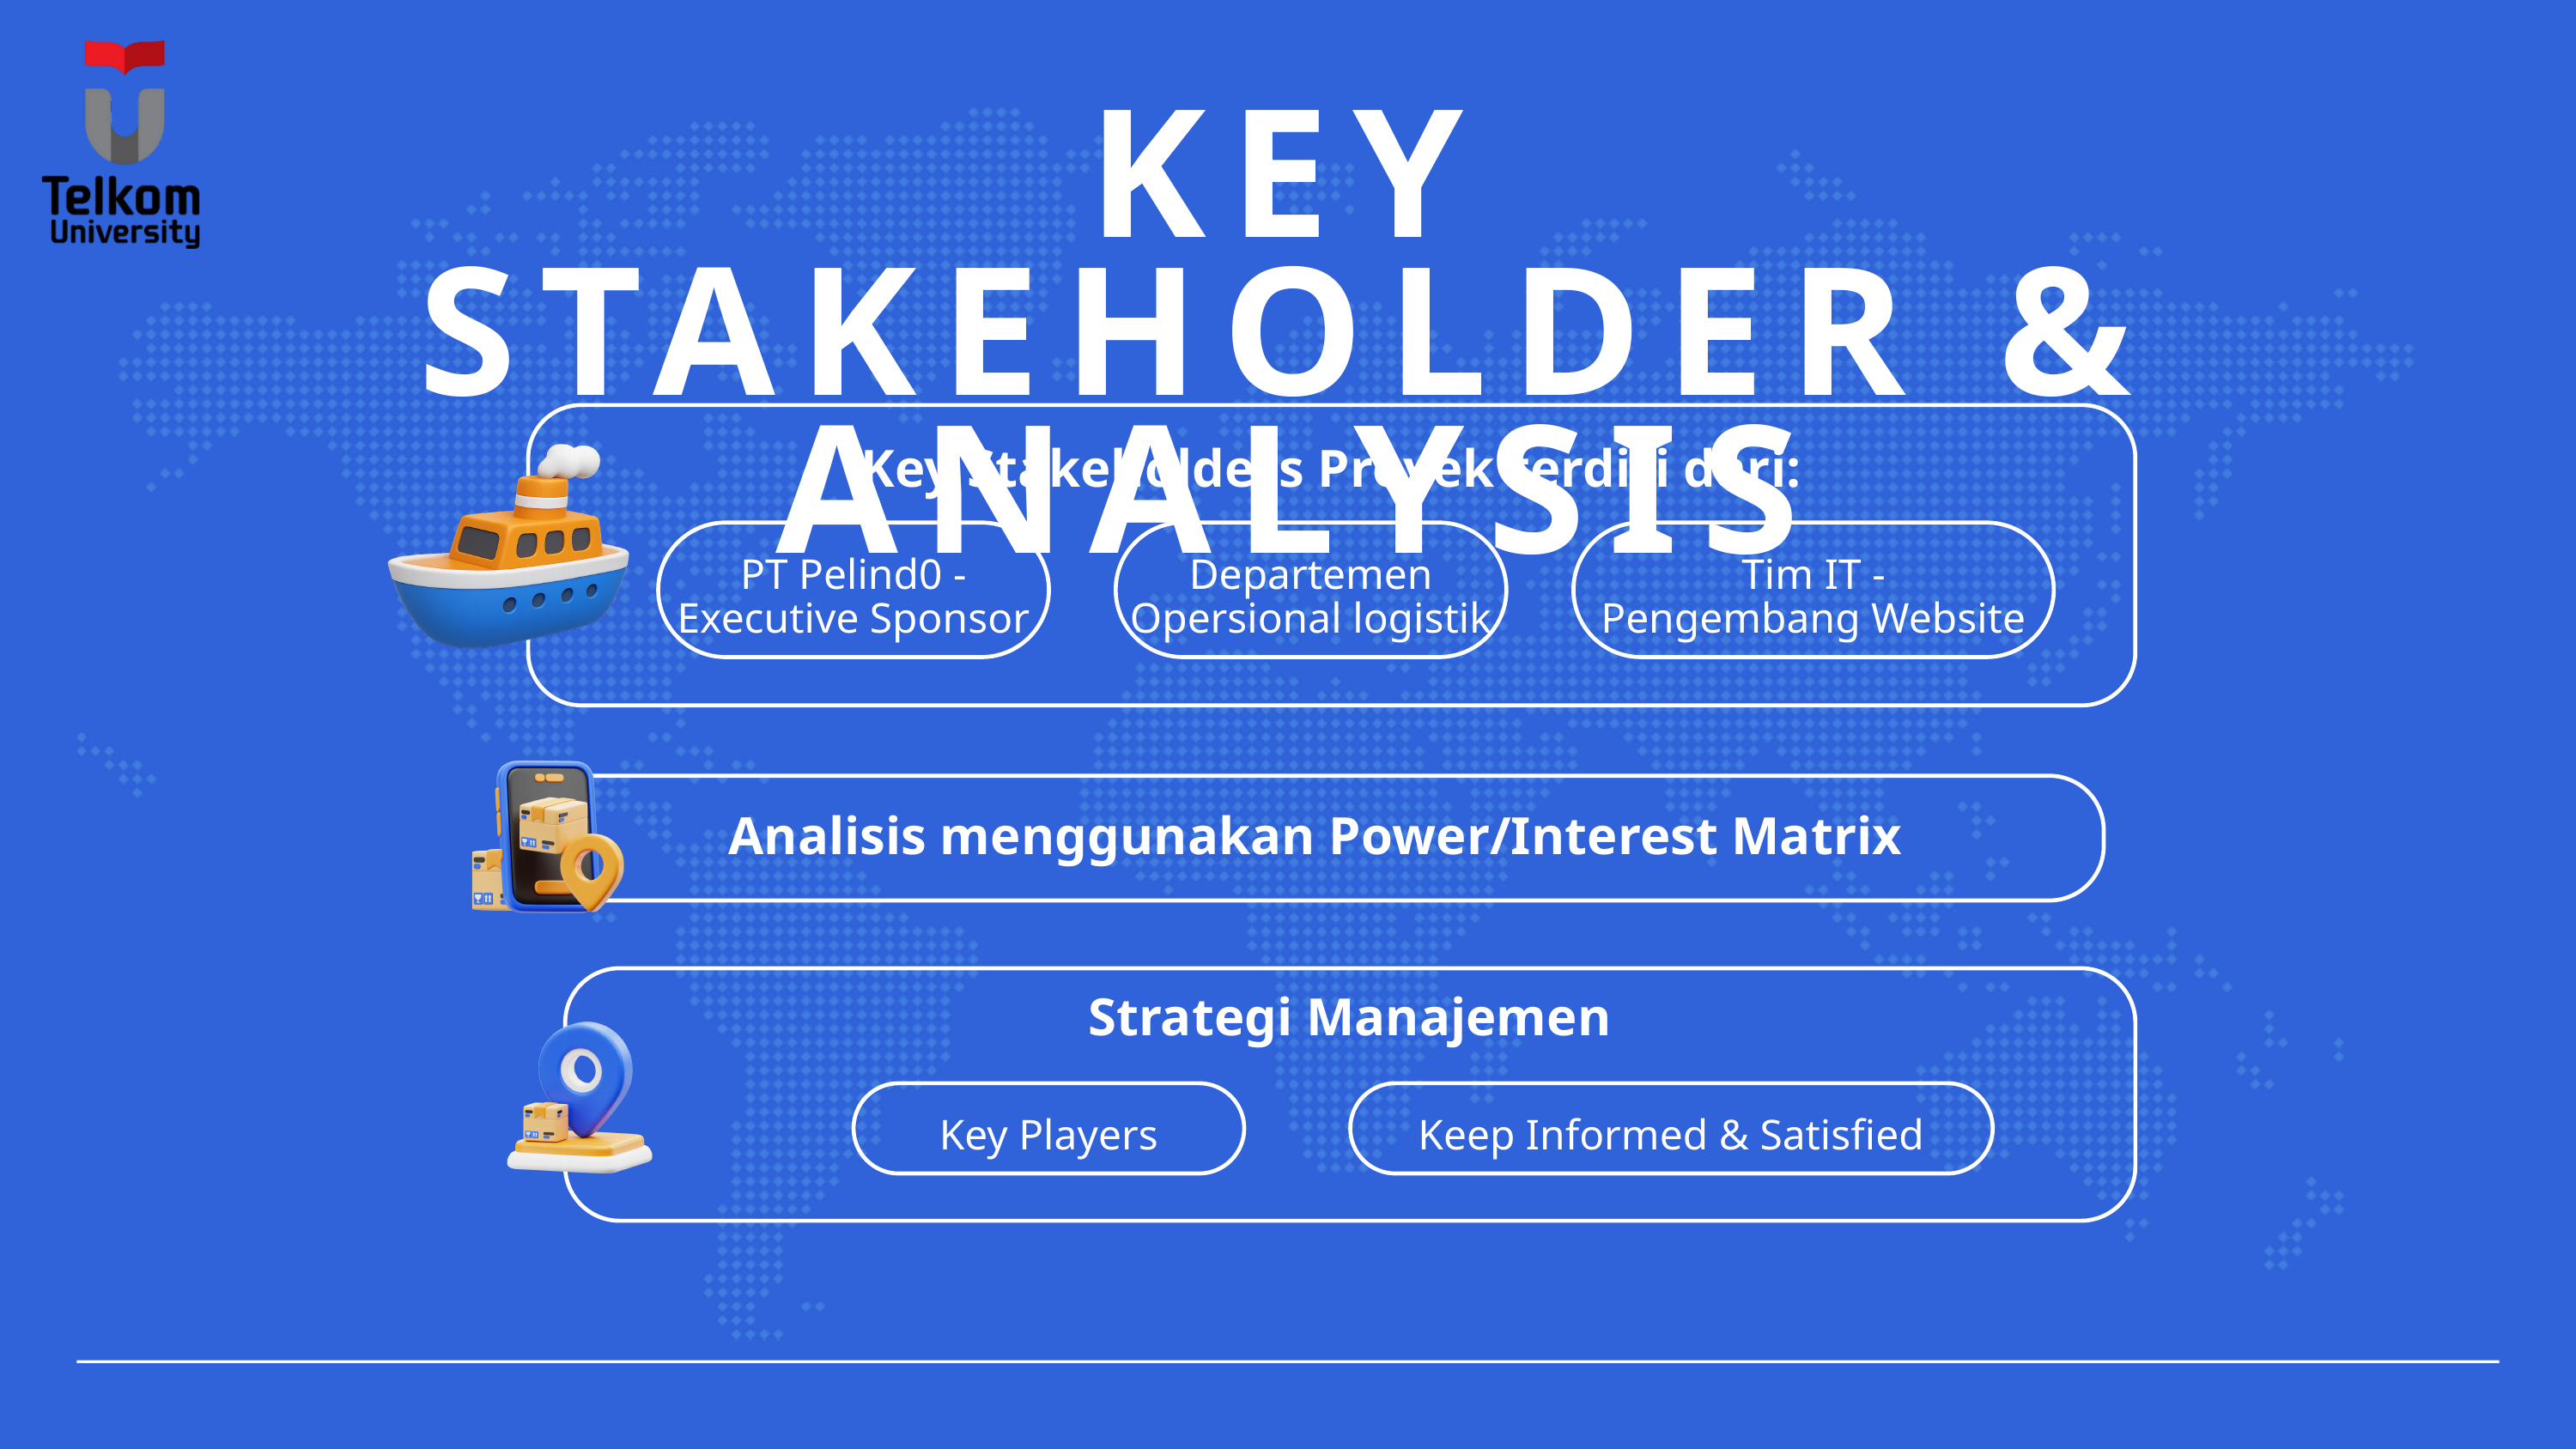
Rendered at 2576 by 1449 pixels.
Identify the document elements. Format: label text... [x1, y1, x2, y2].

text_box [1573, 522, 2055, 658]
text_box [658, 522, 1049, 658]
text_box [533, 775, 2105, 901]
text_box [1115, 522, 1507, 658]
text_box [1350, 1082, 1993, 1174]
text_box [355, 439, 524, 653]
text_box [564, 967, 2136, 1222]
text_box [76, 107, 2415, 1341]
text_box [853, 1082, 1245, 1174]
text_box [41, 40, 200, 249]
text_box [471, 761, 624, 913]
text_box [527, 404, 2136, 706]
text_box KEY STAKEHOLDER & ANALYSIS [301, 114, 2275, 590]
text_box [507, 1022, 561, 1174]
